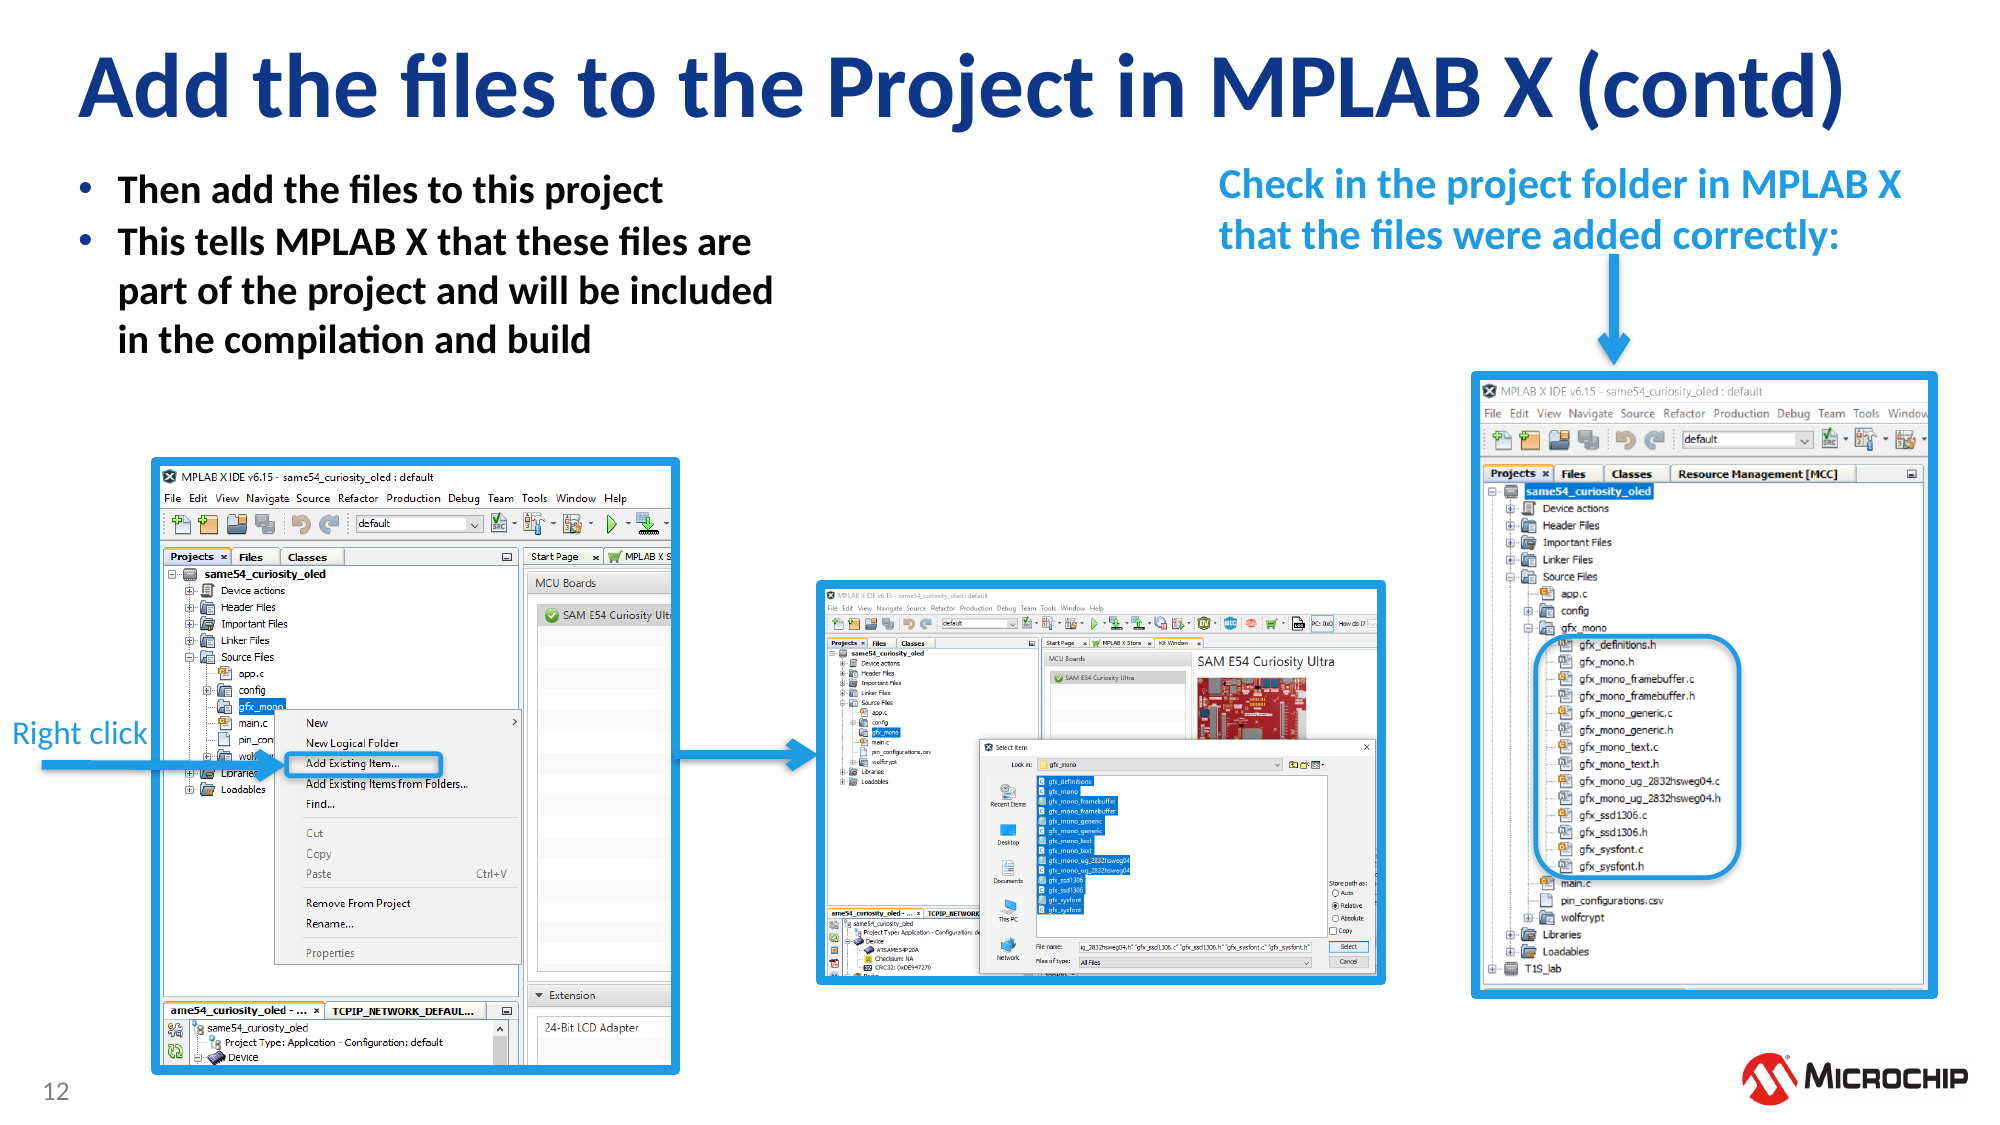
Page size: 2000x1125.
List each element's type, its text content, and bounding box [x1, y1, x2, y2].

list Then add the files to this project This tells MPLAB X that these files are part of the project and will be included in the compilation and build [58, 152, 801, 406]
text_box Right click [0, 704, 155, 759]
text_box Check in the project folder in MPLAB X that the files were added correctly: [1198, 146, 1942, 300]
title Add the files to the Project in MPLAB X (contd) [58, 15, 1929, 144]
picture [1736, 1049, 1974, 1109]
picture [1479, 379, 1929, 991]
picture [160, 466, 672, 1066]
picture [824, 588, 1378, 977]
